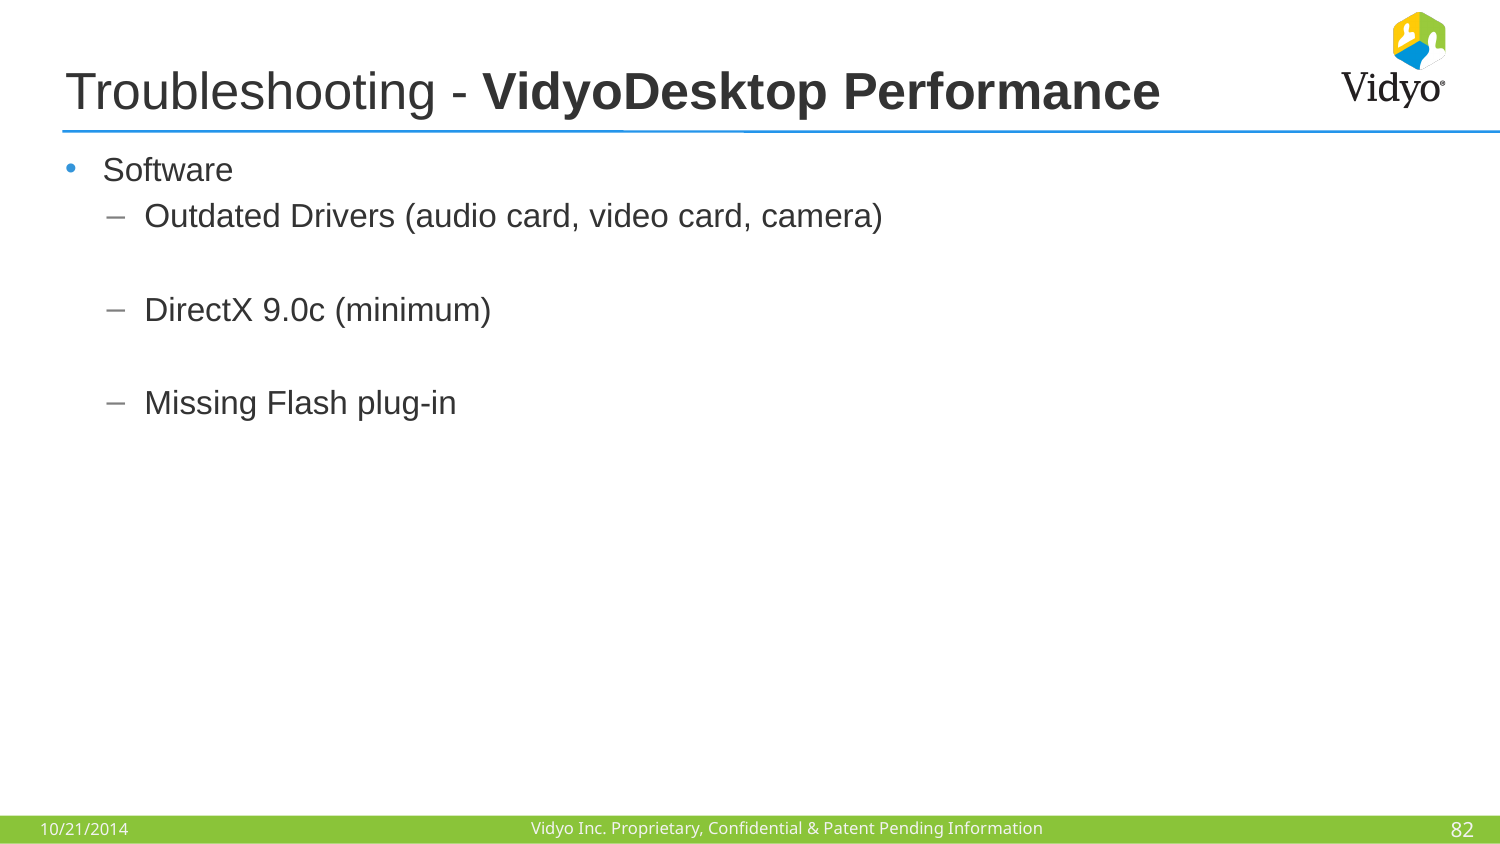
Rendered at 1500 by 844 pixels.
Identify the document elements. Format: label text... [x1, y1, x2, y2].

list Software Outdated Drivers (audio card, video card, camera) DirectX 9.0c (minimum) Missing Flash plug-in [50, 140, 1413, 769]
title Troubleshooting - VidyoDesktop Performance [50, 9, 1338, 128]
picture [1338, 9, 1500, 123]
